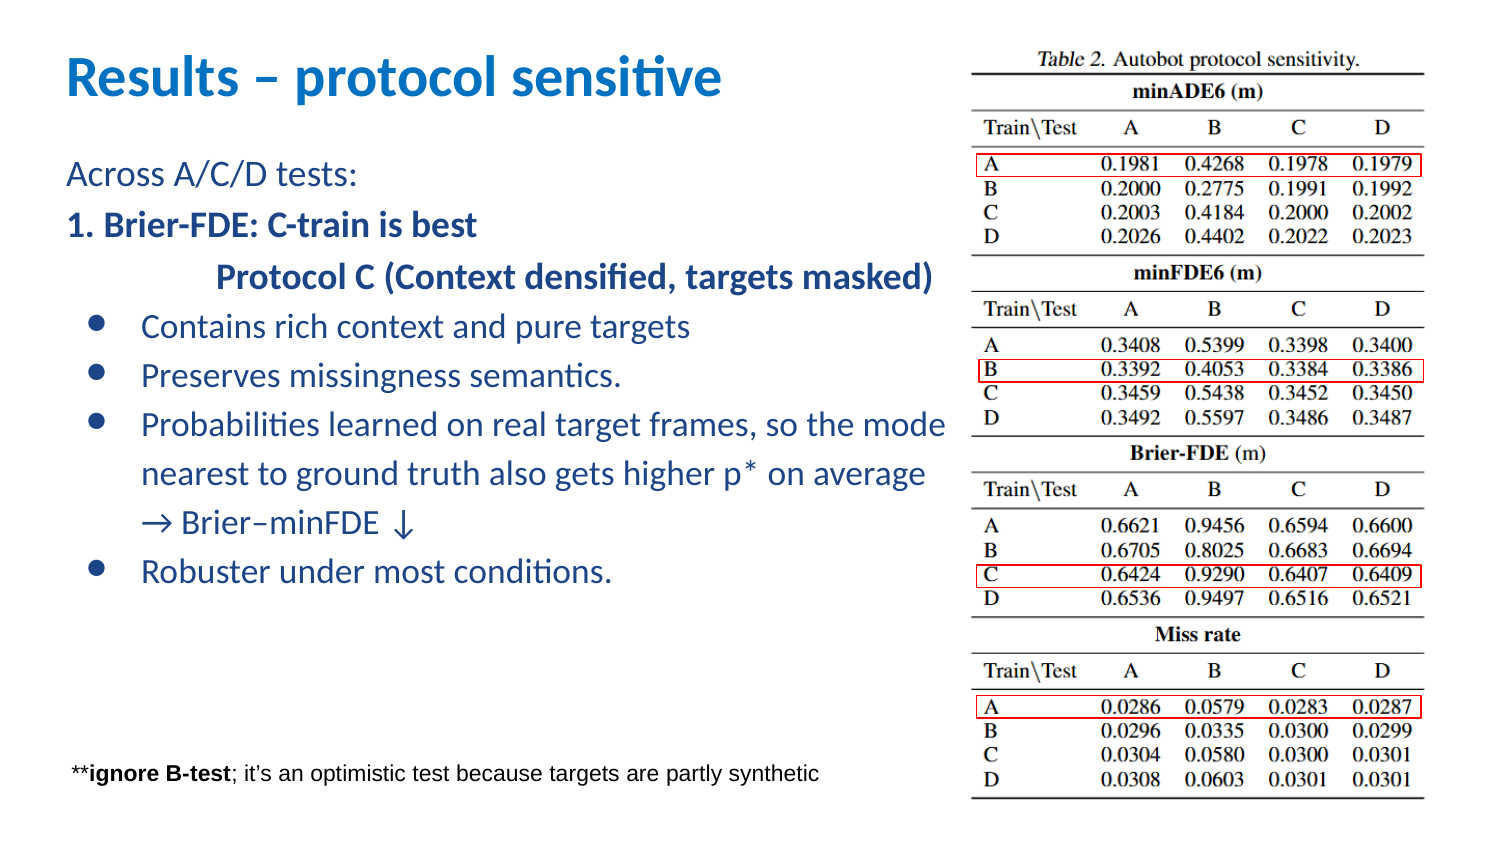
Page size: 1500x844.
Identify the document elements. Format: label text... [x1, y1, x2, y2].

text_box **ignore B-test; it’s an optimistic test because targets are partly synthetic [56, 744, 933, 800]
list Across A/C/D tests: 1. Brier-FDE: C-train is best Protocol C (Context densified, targets masked) Contains rich context and pure targets Preserves missingness semantics. Probabilities learned on real target frames, so the mode nearest to ground truth also gets higher p* on average → Brier–minFDE ↓ Robuster under most conditions. [51, 126, 960, 729]
picture [965, 40, 1432, 804]
title Results – protocol sensitive [51, 22, 1449, 127]
